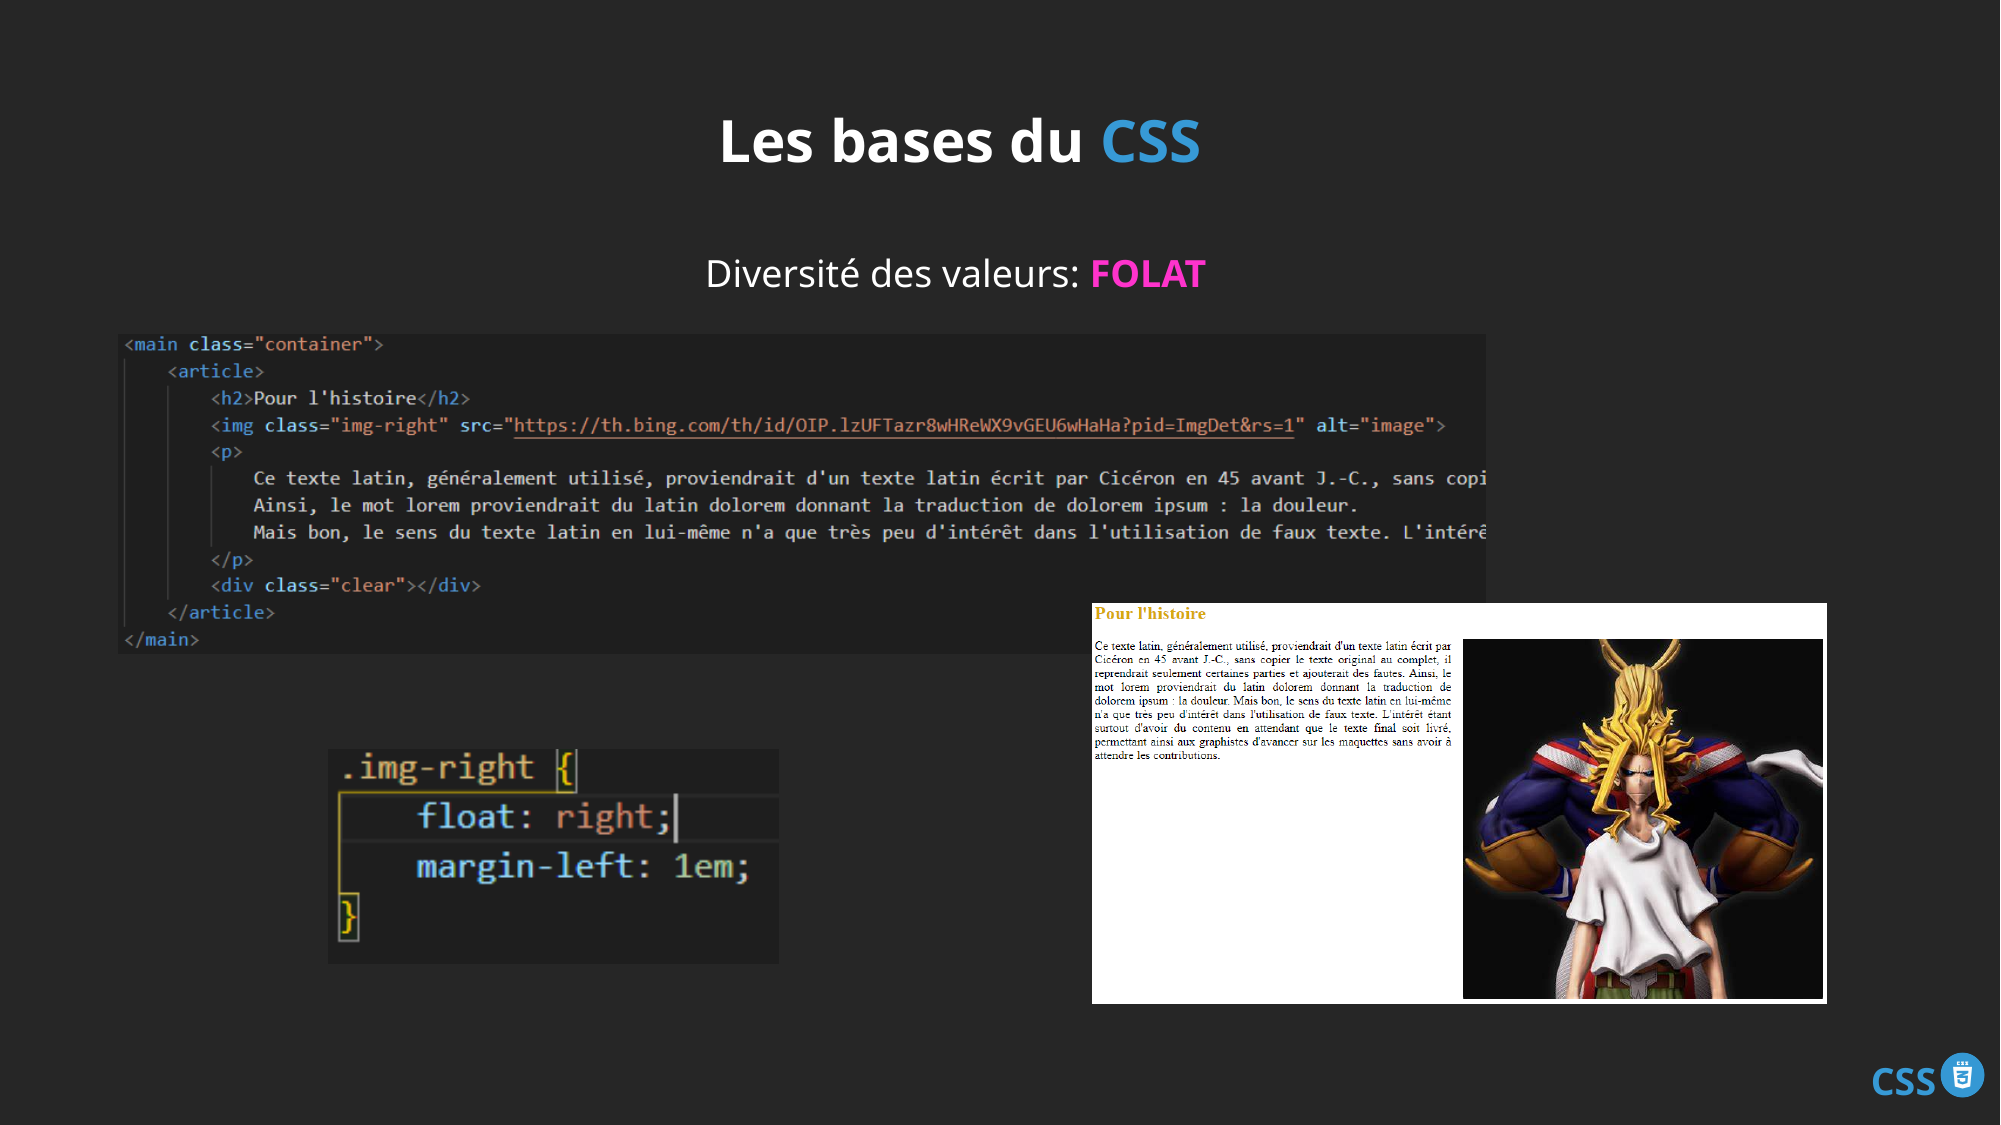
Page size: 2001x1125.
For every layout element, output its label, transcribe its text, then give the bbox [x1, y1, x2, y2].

text_box Les bases du CSS [475, 96, 1460, 252]
title CSS [1820, 1039, 1987, 1111]
picture [327, 749, 780, 964]
text_box Diversité des valeurs: FOLAT [565, 243, 1347, 303]
picture [117, 334, 1828, 1004]
picture [1937, 1050, 1987, 1100]
